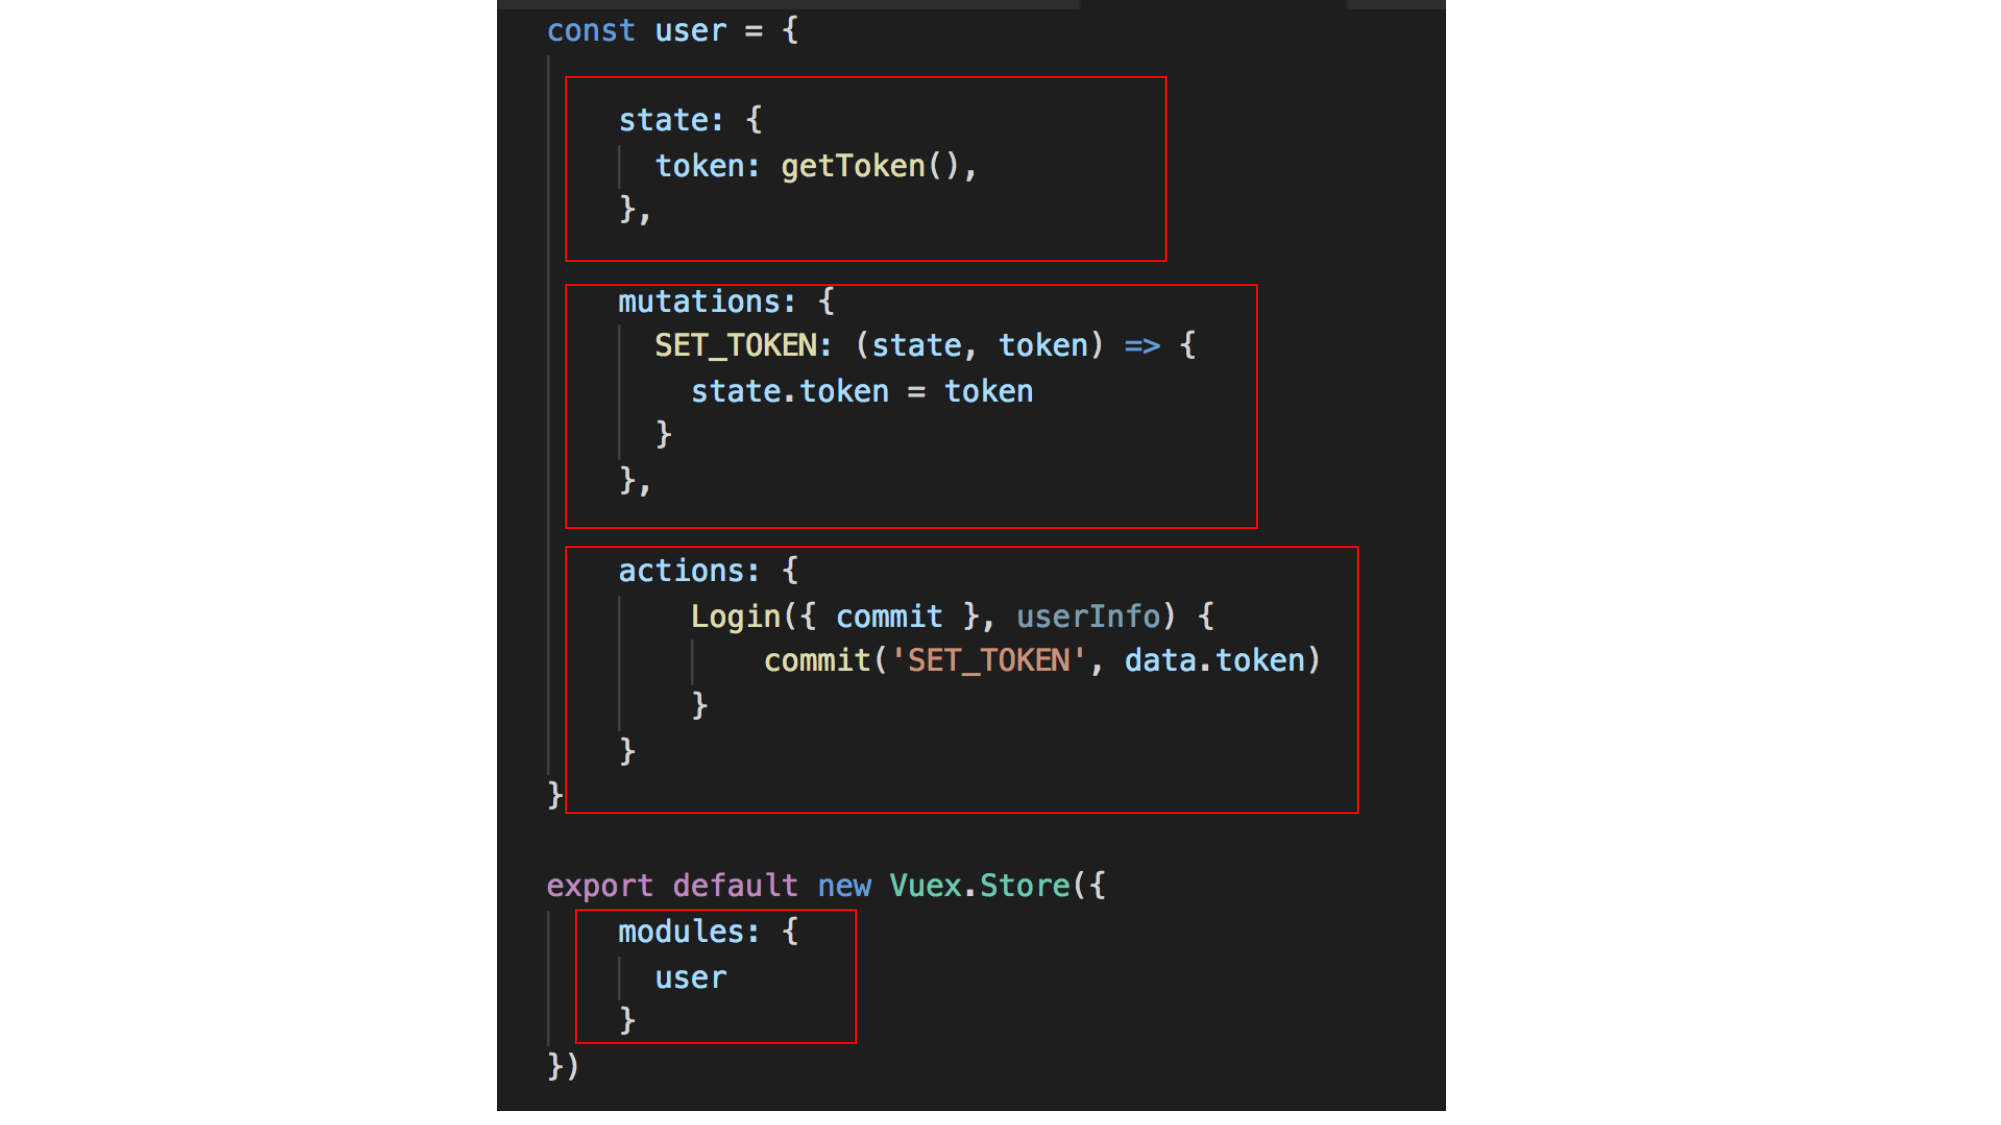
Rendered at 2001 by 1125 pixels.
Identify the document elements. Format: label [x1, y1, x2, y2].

picture [497, 0, 1446, 1111]
